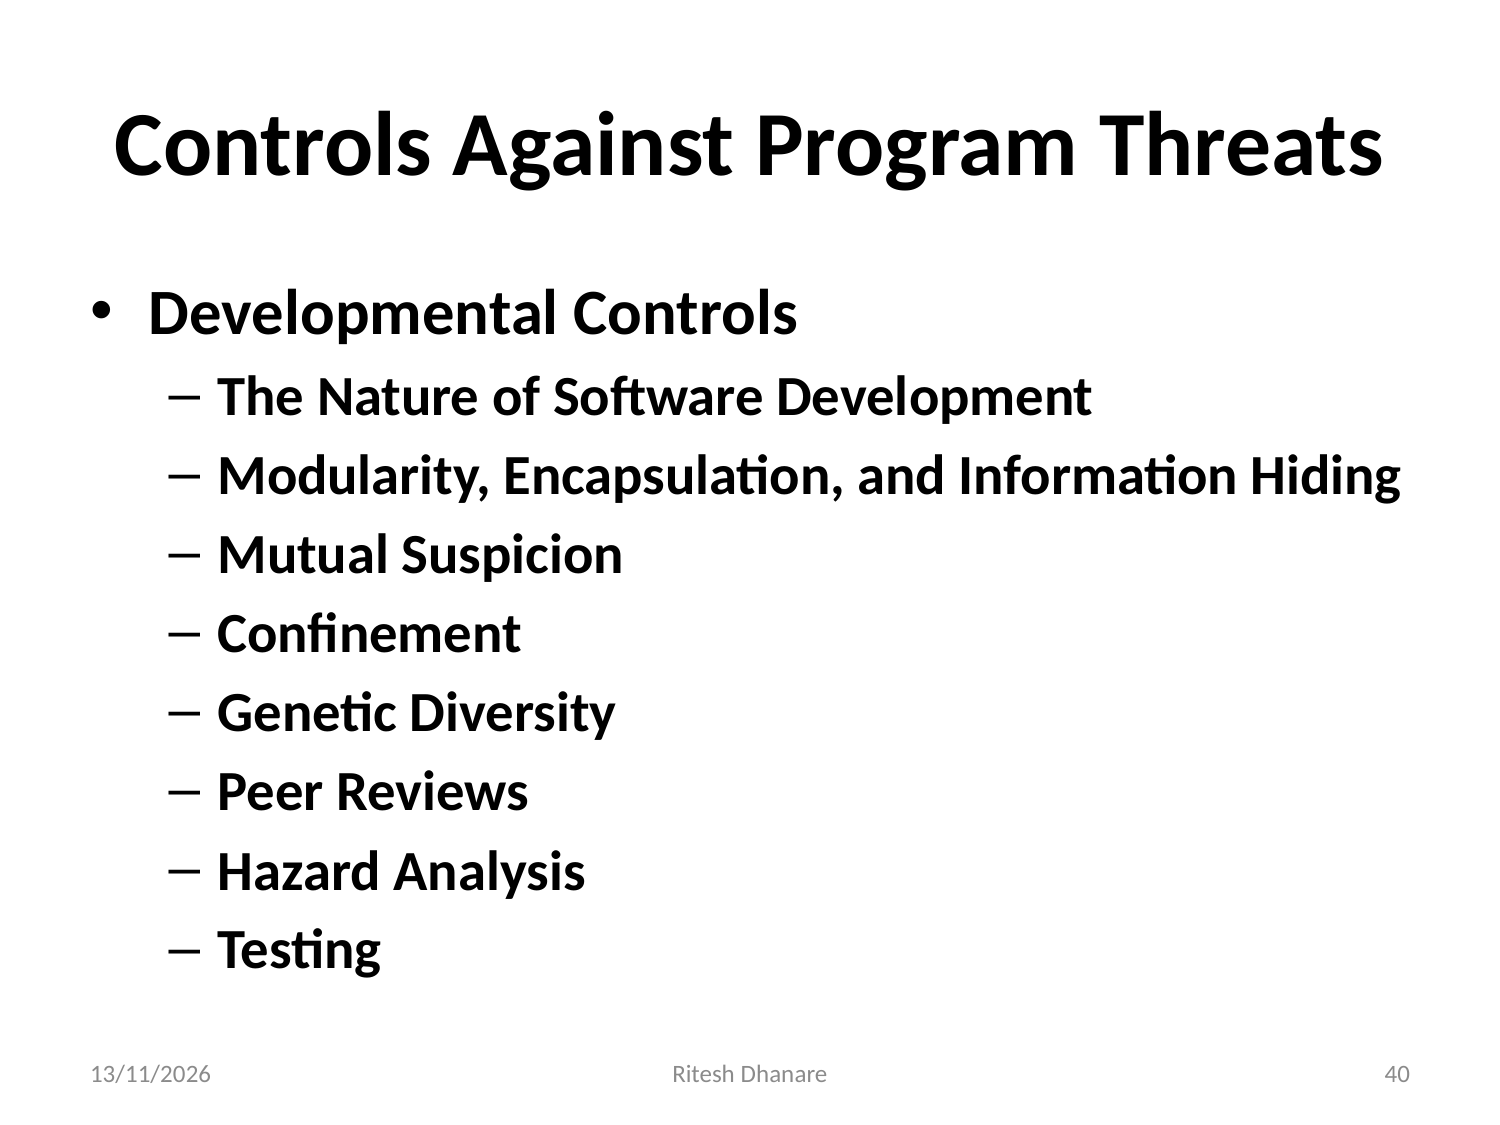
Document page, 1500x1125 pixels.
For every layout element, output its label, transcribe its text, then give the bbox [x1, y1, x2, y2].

title Controls Against Program Threats [75, 45, 1425, 233]
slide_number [75, 1042, 425, 1103]
slide_number 40 [1074, 1042, 1425, 1103]
list Developmental Controls The Nature of Software Development Modularity, Encapsulation, and Information Hiding Mutual Suspicion Confinement Genetic Diversity Peer Reviews Hazard Analysis Testing [75, 262, 1425, 1005]
footer Ritesh Dhanare [512, 1042, 988, 1103]
